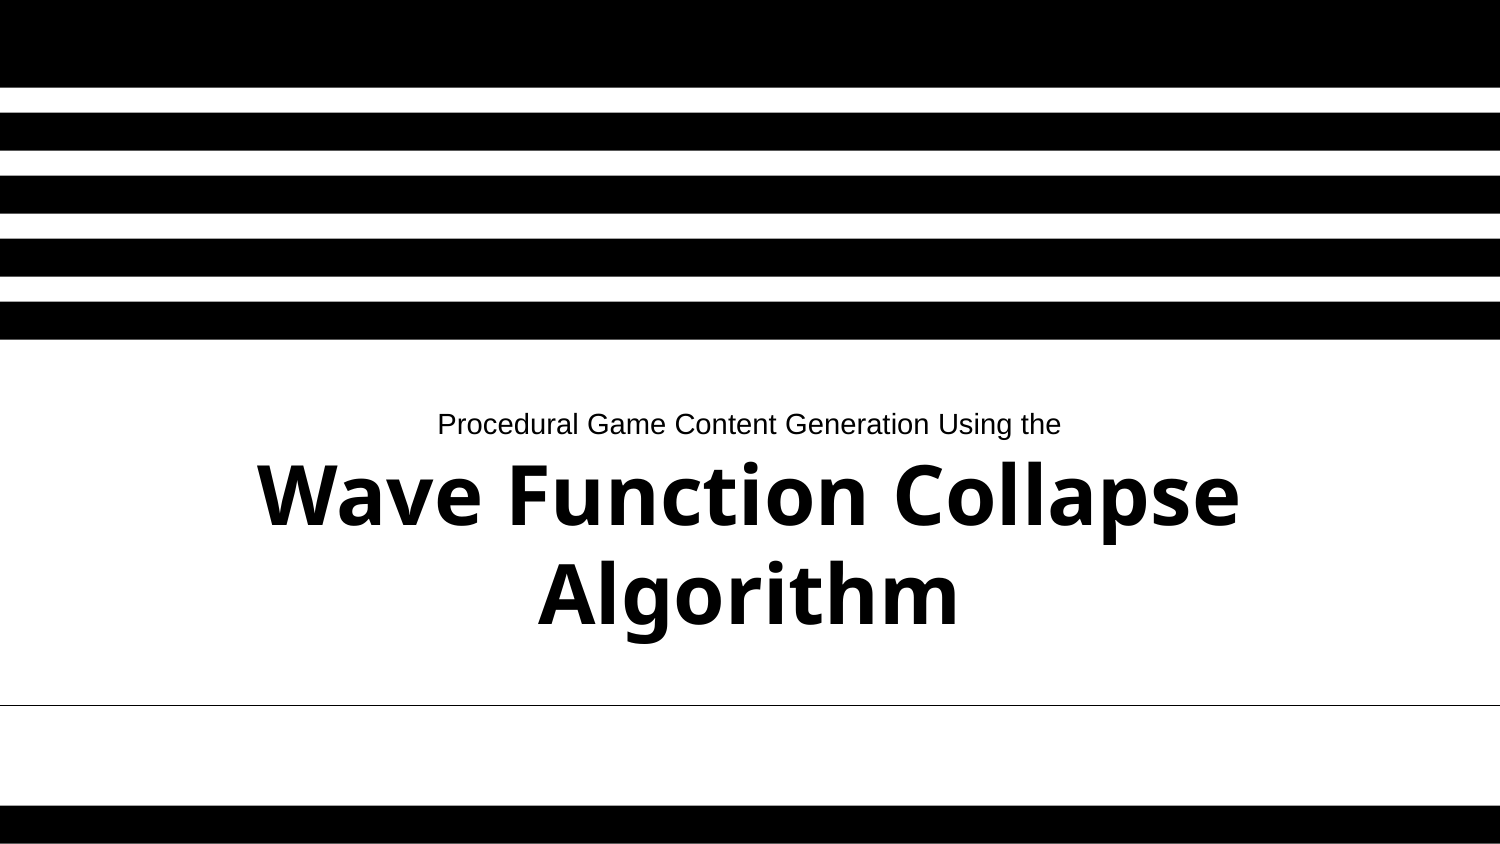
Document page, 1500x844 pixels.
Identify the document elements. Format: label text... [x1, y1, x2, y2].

title Wave Function Collapse Algorithm [116, 444, 1383, 639]
text_box Procedural Game Content Generation Using the [398, 398, 1102, 448]
